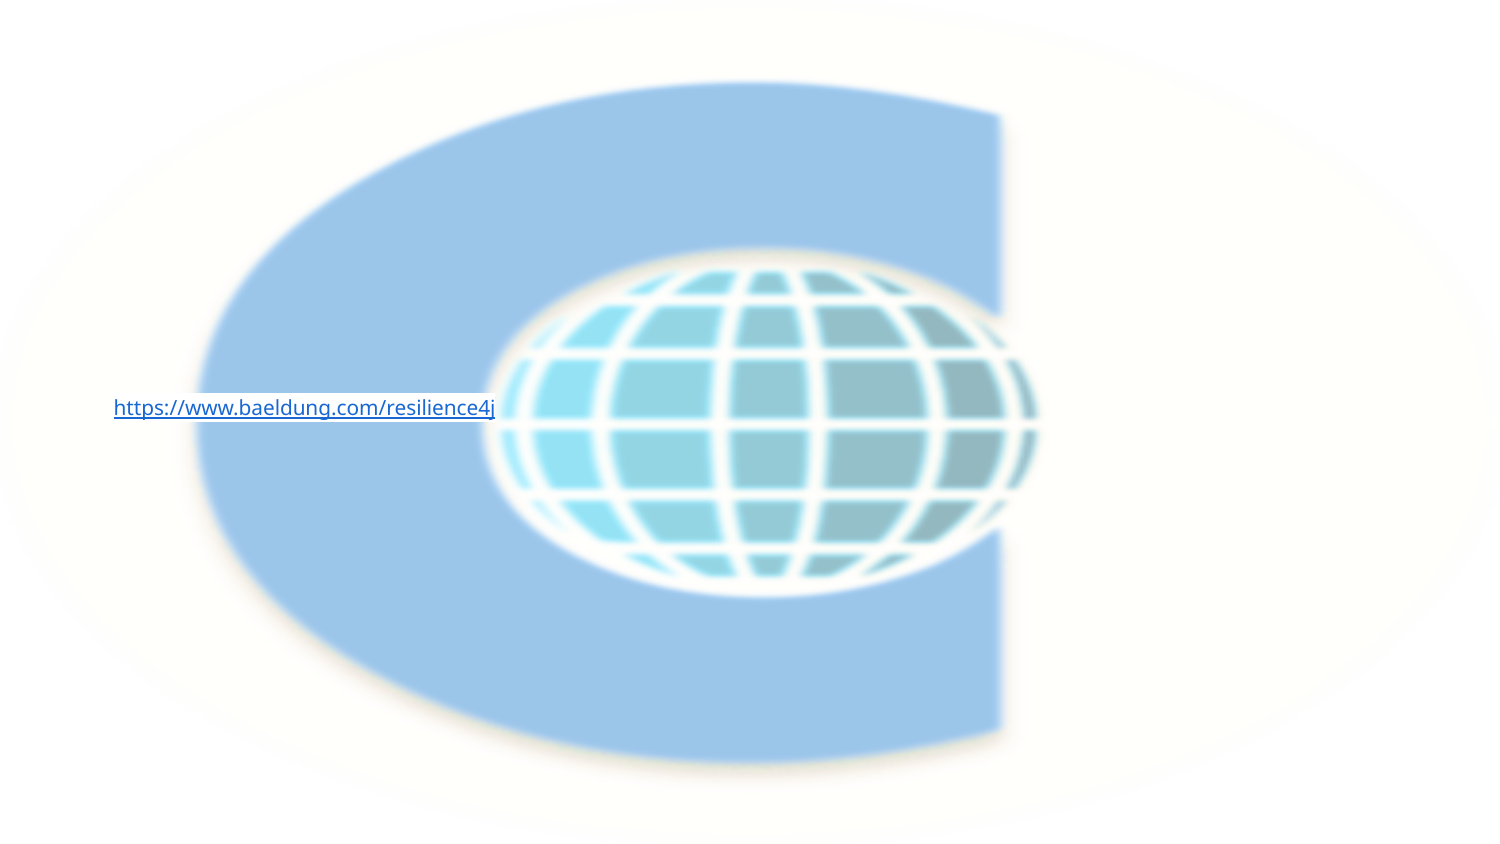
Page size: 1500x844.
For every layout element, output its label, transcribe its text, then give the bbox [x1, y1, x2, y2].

title https://www.baeldung.com/resilience4j [102, 210, 1397, 562]
